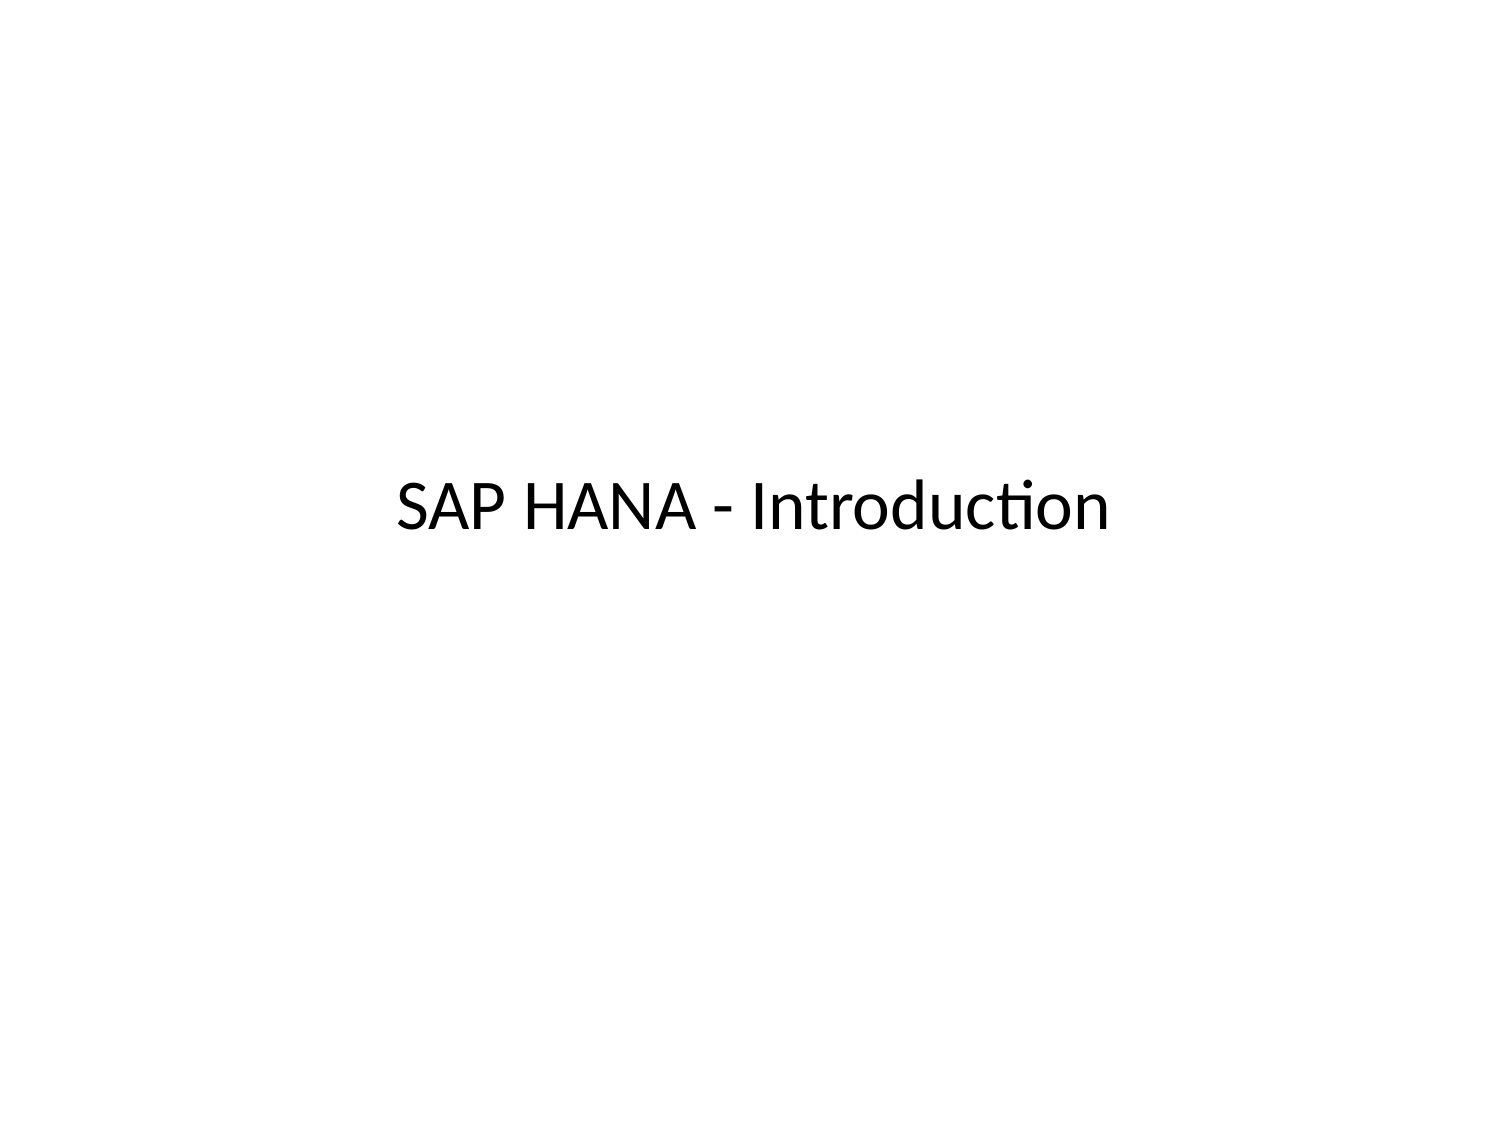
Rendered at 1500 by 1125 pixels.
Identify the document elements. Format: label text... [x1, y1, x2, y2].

title SAP HANA - Introduction [87, 450, 1438, 638]
